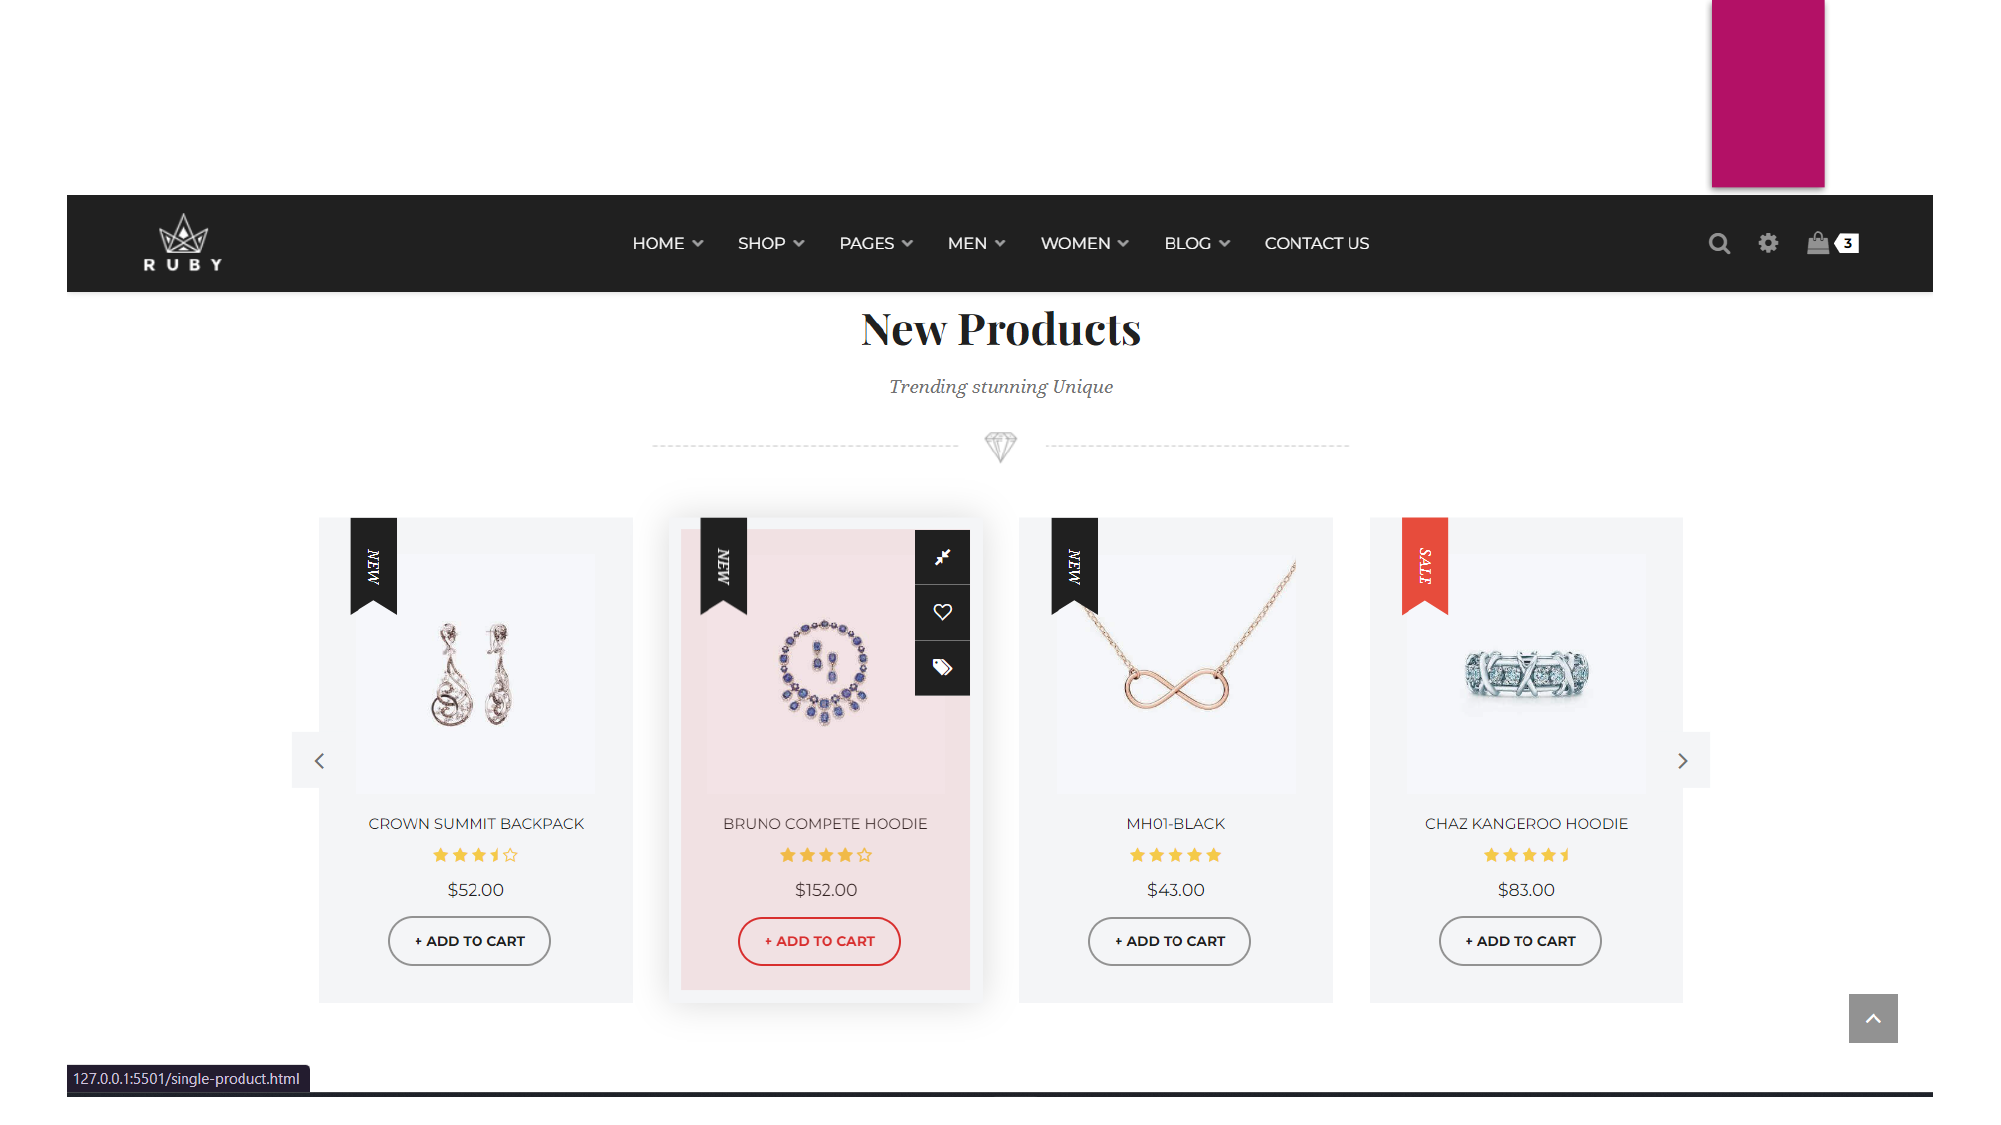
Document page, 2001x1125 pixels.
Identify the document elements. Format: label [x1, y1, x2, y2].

picture [66, 195, 1934, 1097]
